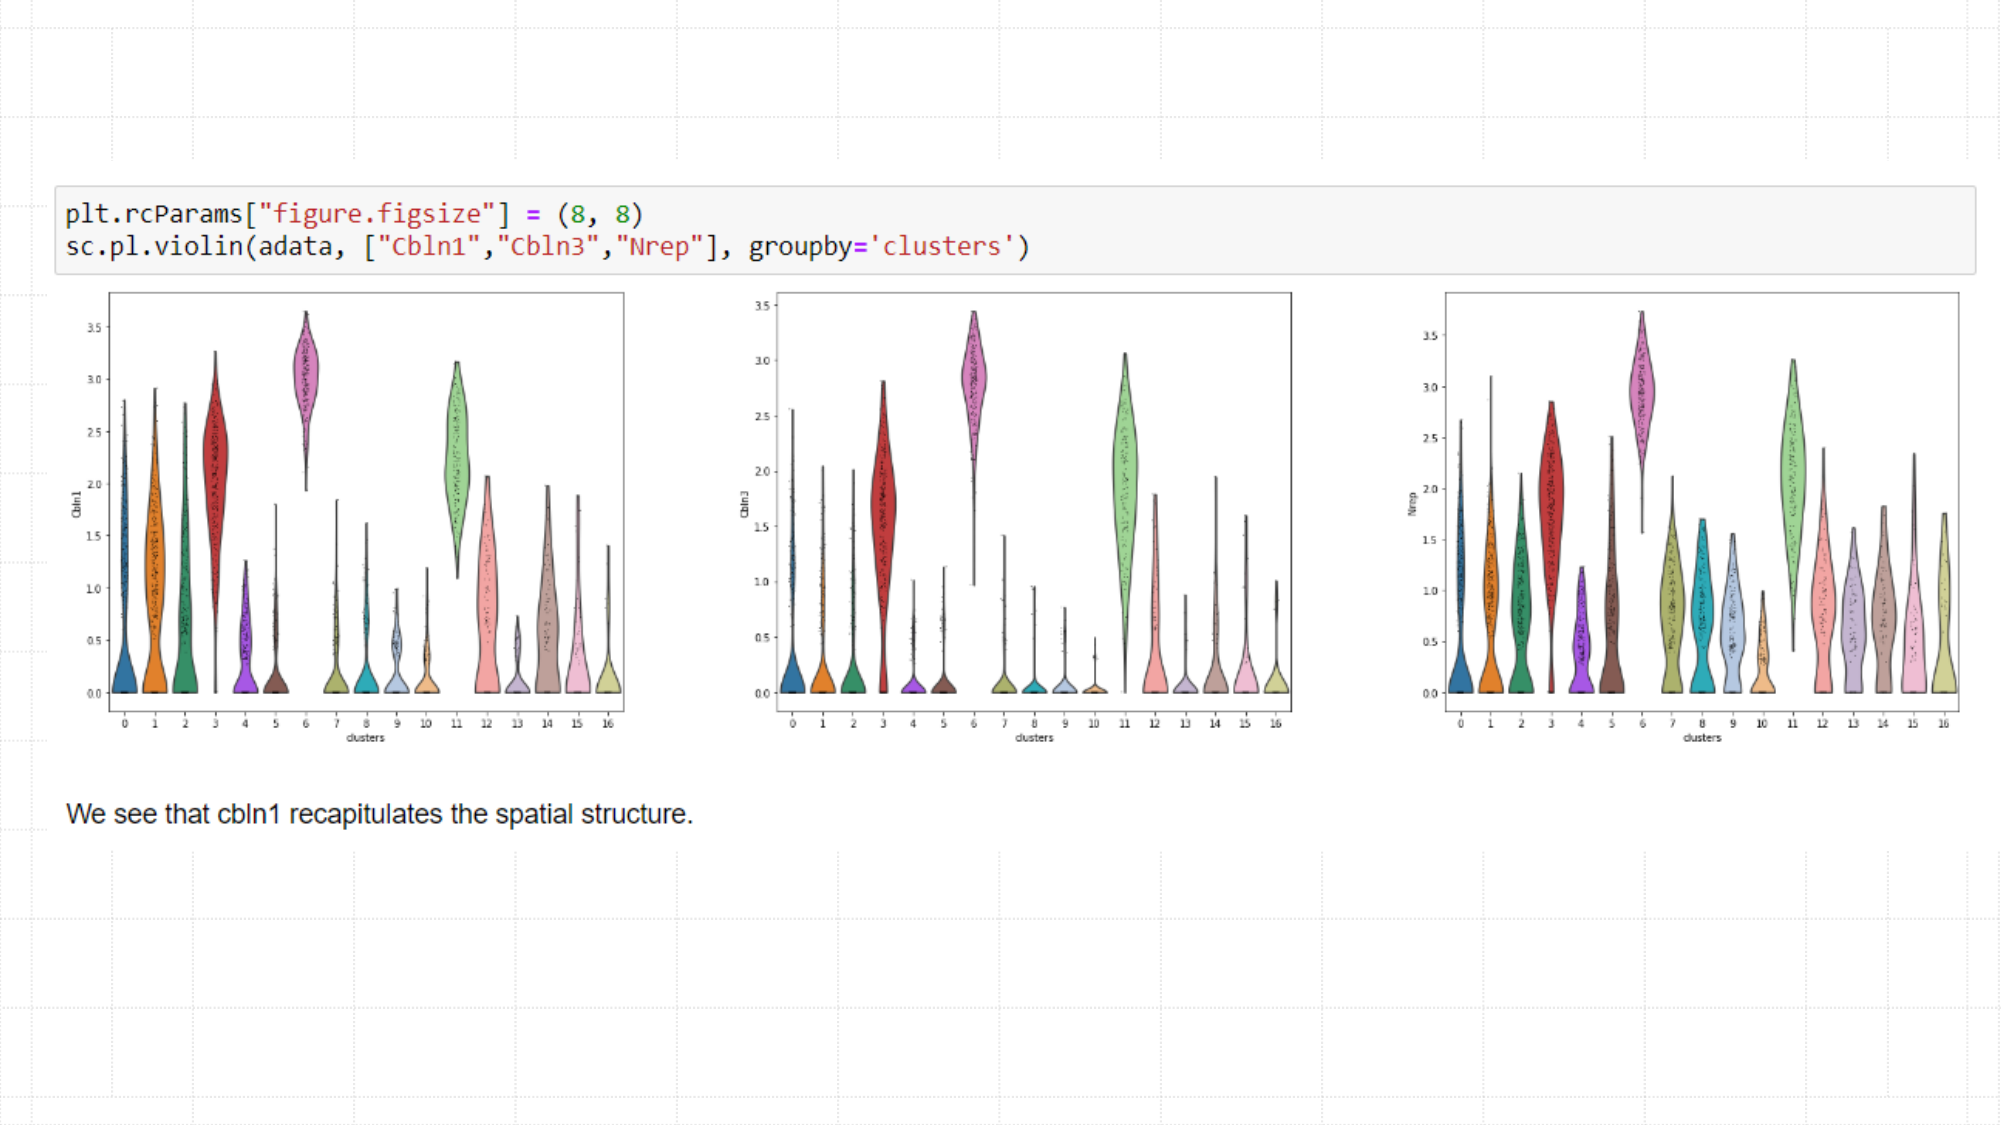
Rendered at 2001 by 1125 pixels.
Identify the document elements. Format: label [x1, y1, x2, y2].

picture [47, 161, 2000, 851]
